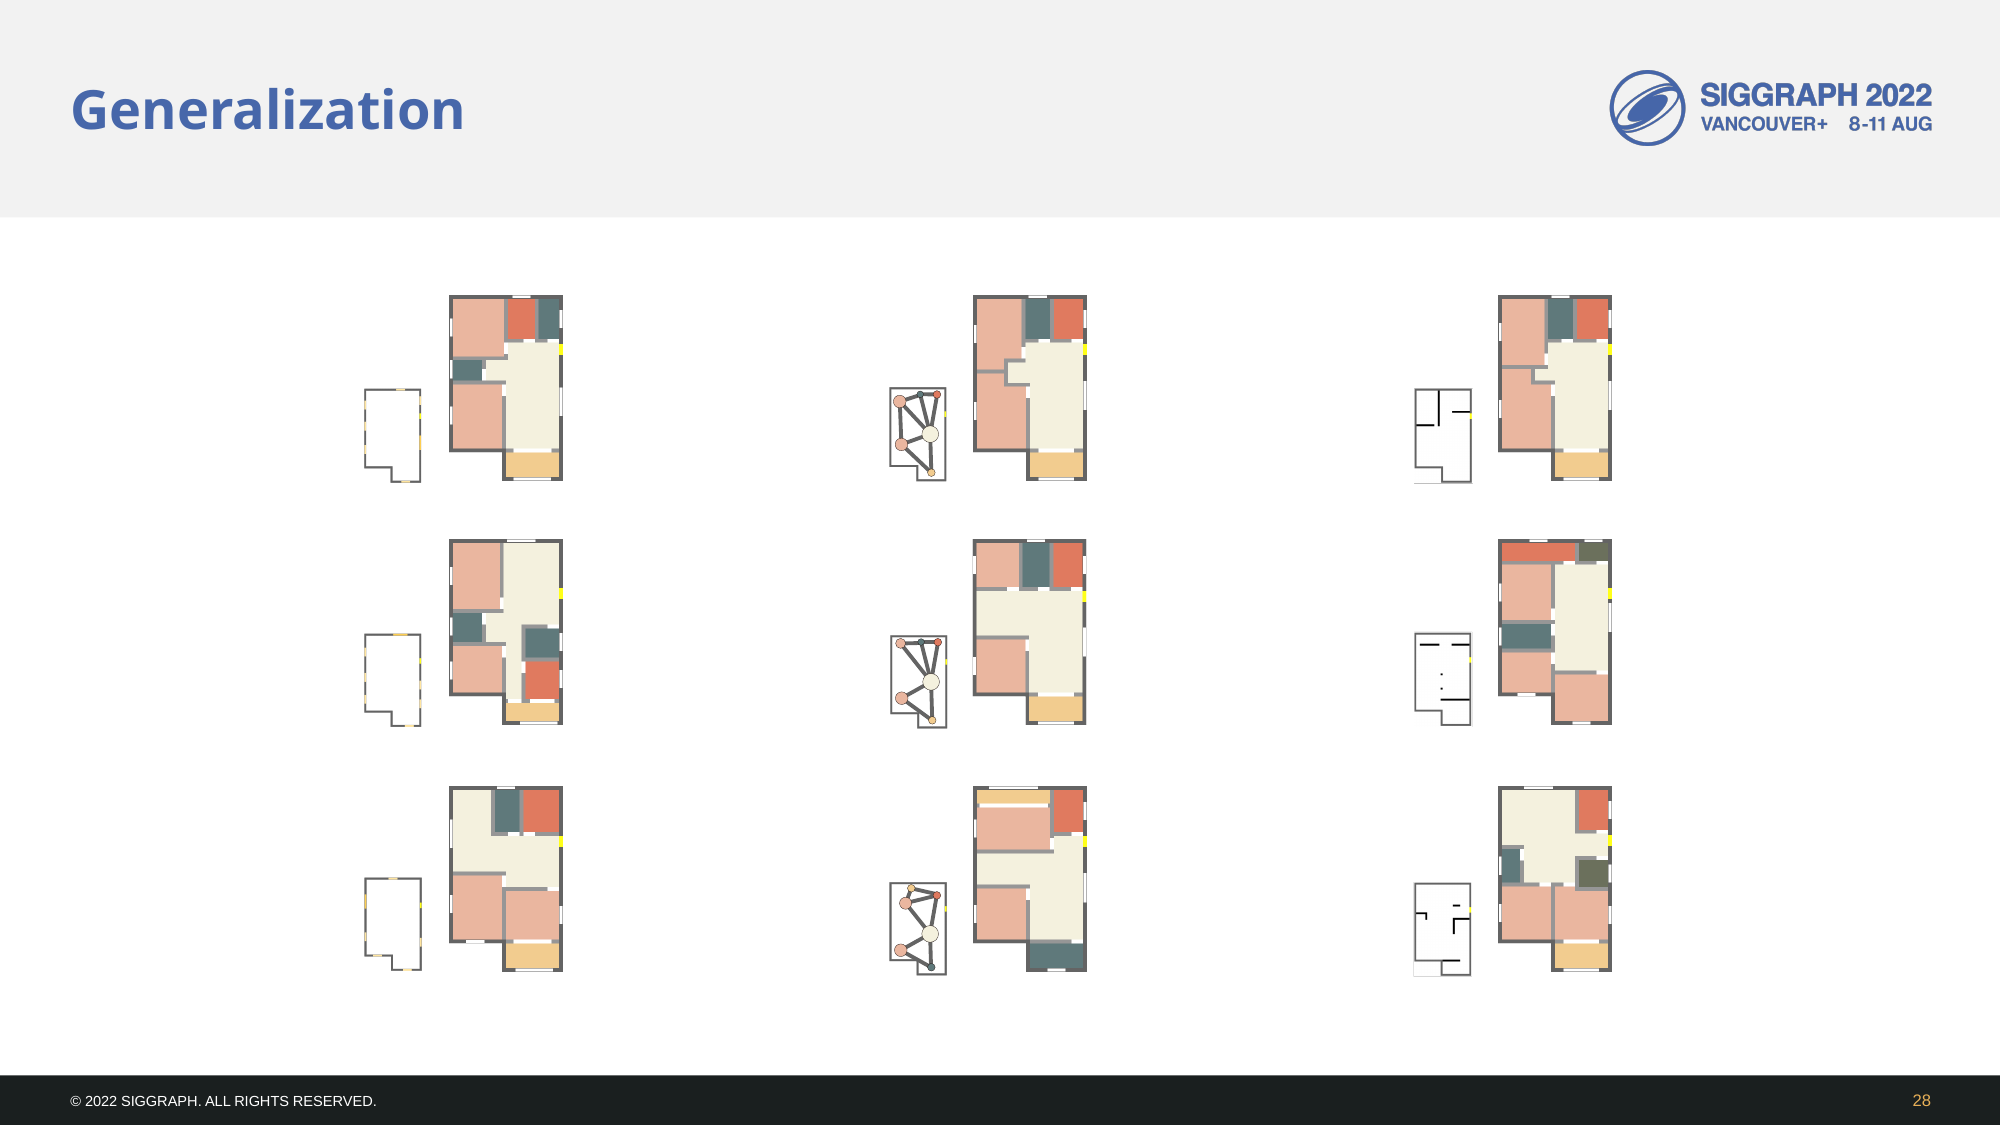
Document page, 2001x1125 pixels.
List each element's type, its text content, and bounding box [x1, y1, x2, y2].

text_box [848, 492, 1170, 773]
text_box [322, 248, 646, 492]
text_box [847, 739, 1170, 1021]
footer © 2022 SIGGRAPH. All Rights Reserved. [70, 1075, 510, 1125]
picture [1609, 70, 1932, 146]
slide_number 28 [1820, 1075, 1932, 1125]
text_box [847, 248, 1170, 530]
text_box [1372, 492, 1695, 773]
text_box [1372, 773, 1695, 1021]
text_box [322, 492, 646, 773]
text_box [322, 773, 646, 1021]
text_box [1372, 248, 1695, 492]
title Generalization [70, 0, 1481, 216]
